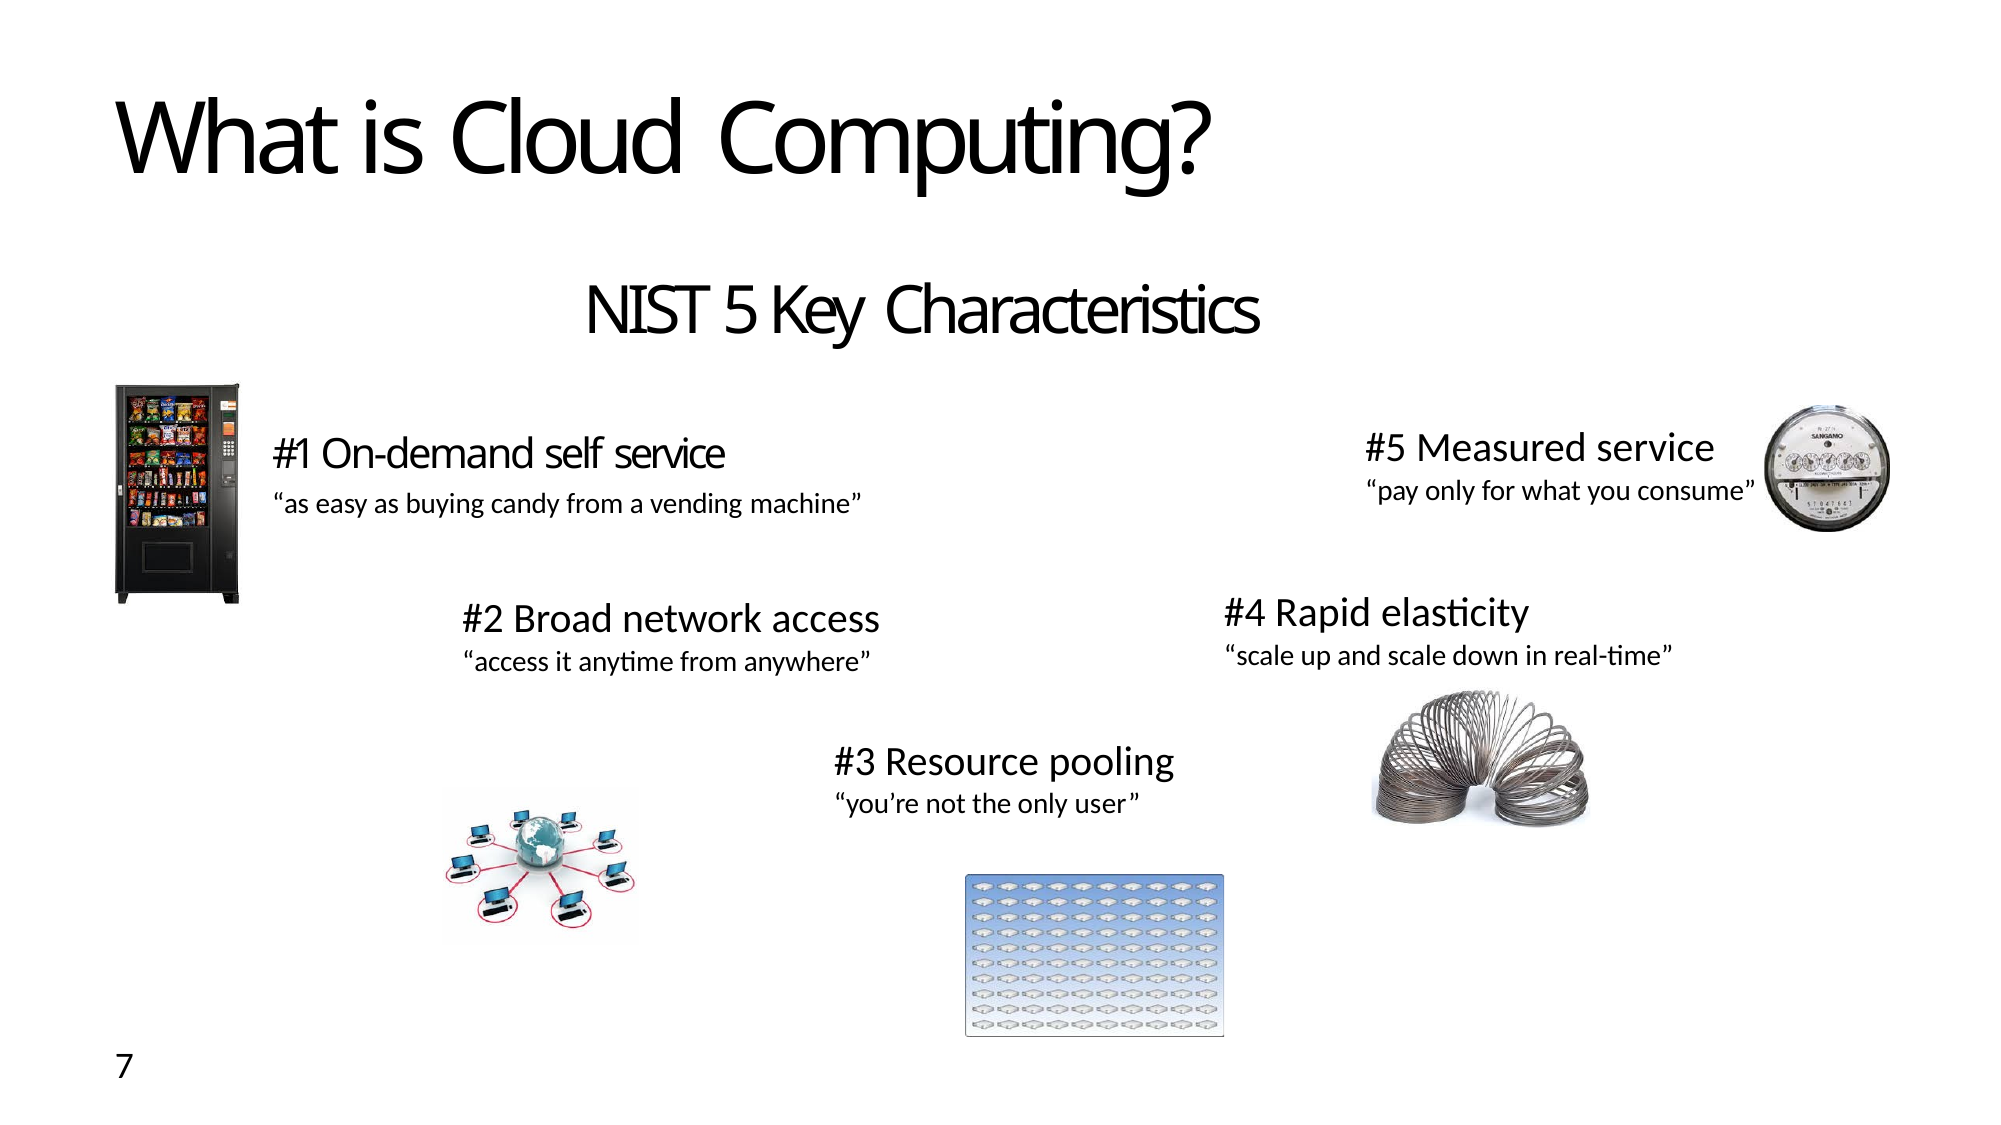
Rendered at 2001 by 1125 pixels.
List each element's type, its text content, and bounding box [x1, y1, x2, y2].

text_box [442, 787, 639, 945]
text_box [965, 874, 1225, 1037]
text_box #1 On-demand self service “as easy as buying candy from a vending machine” [269, 414, 871, 519]
title What is Cloud Computing? [112, 71, 1371, 262]
text_box NIST 5 Key Characteristics [581, 264, 1419, 347]
text_box #4 Rapid elasticity “scale up and scale down in real-time” [1221, 583, 1680, 671]
text_box #5 Measured service “pay only for what you consume” [1362, 418, 1762, 506]
text_box [110, 380, 243, 606]
text_box #3 Resource pooling “you’re not the only user” [831, 731, 1179, 820]
slide_number 7 [108, 1048, 160, 1125]
text_box [1371, 687, 1591, 829]
text_box [1764, 405, 1890, 532]
text_box #2 Broad network access “access it anytime from anywhere” [459, 589, 885, 677]
